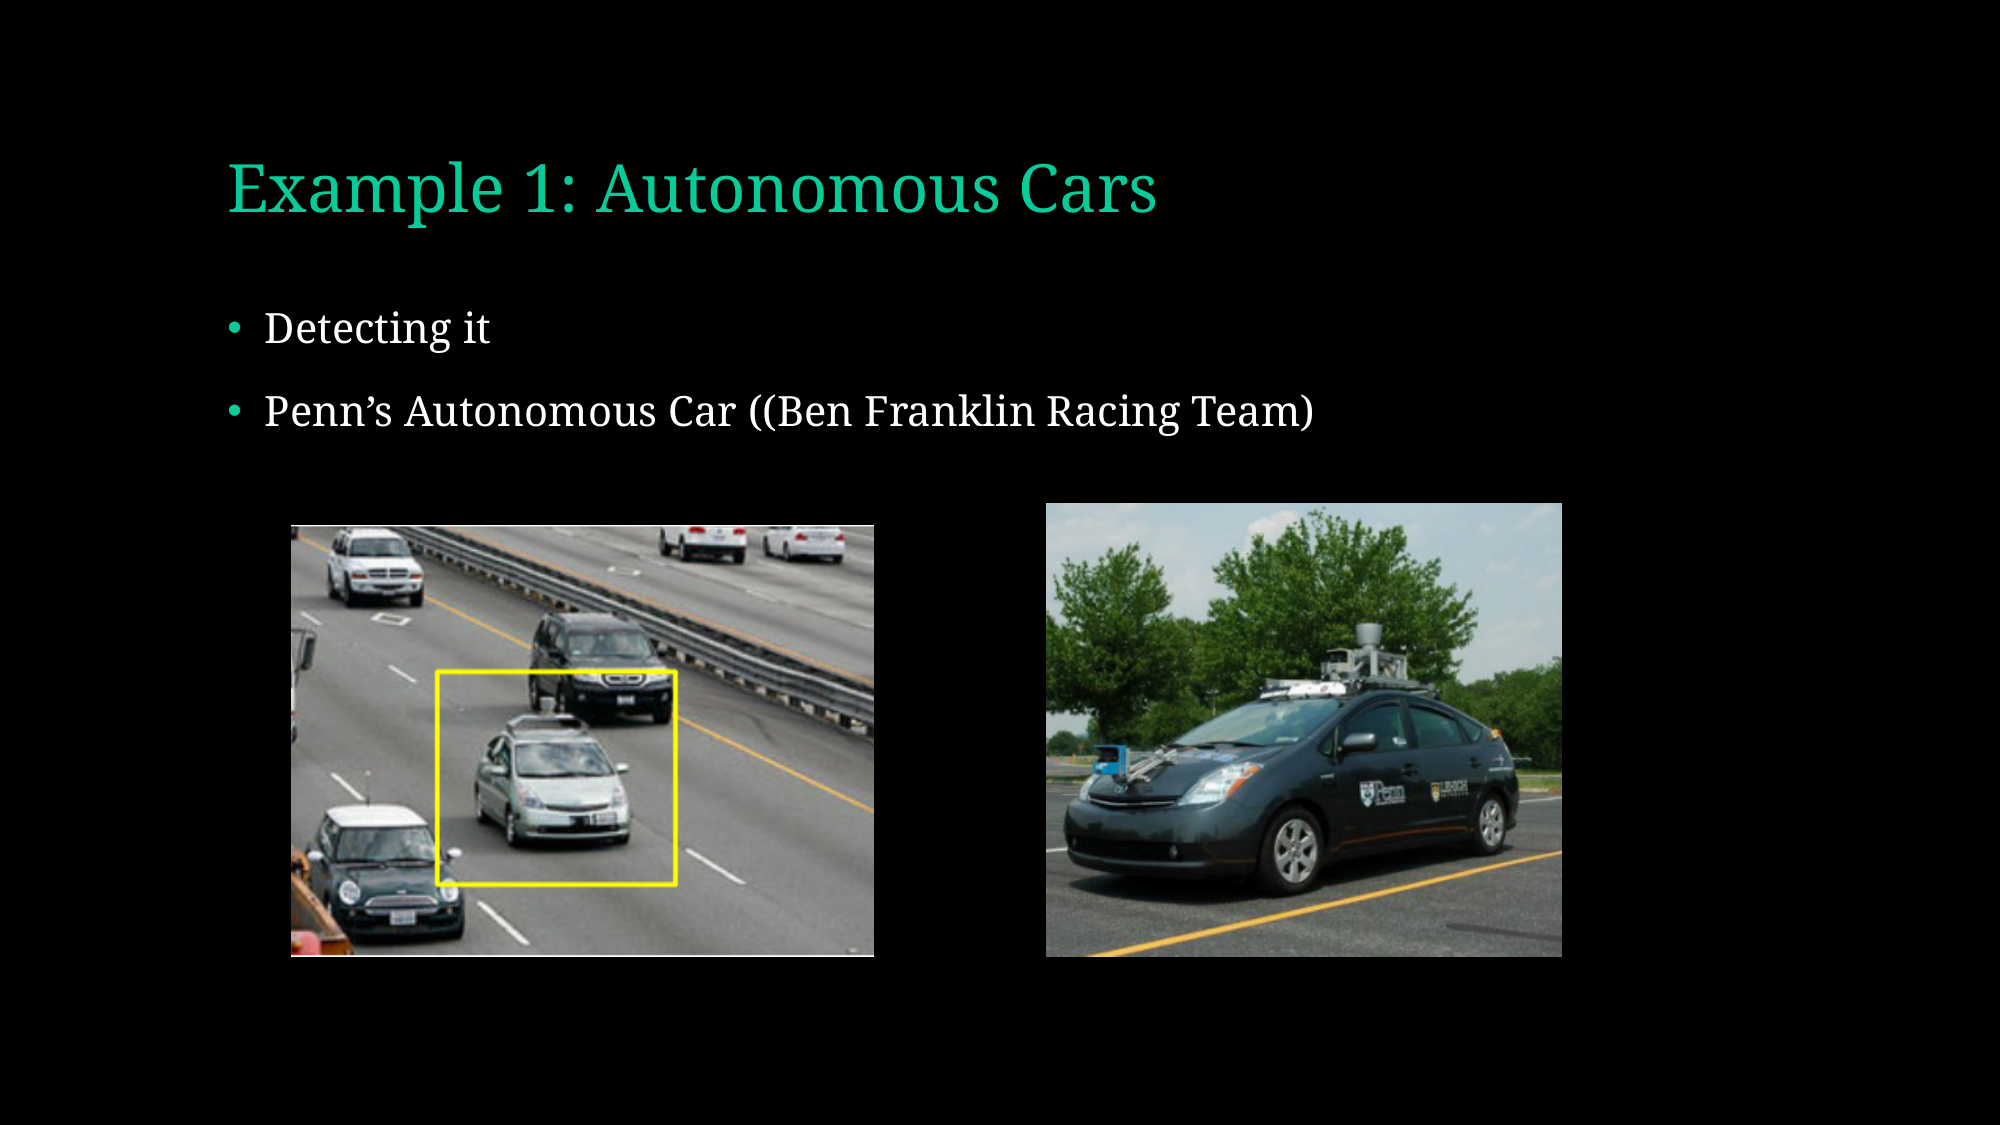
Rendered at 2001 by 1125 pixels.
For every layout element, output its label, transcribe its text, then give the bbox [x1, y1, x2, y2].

list Detecting it Penn’s Autonomous Car ((Ben Franklin Racing Team) [212, 299, 1788, 1014]
title Example 1: Autonomous Cars [212, 59, 1788, 235]
picture [291, 525, 874, 957]
picture [1046, 503, 1562, 957]
